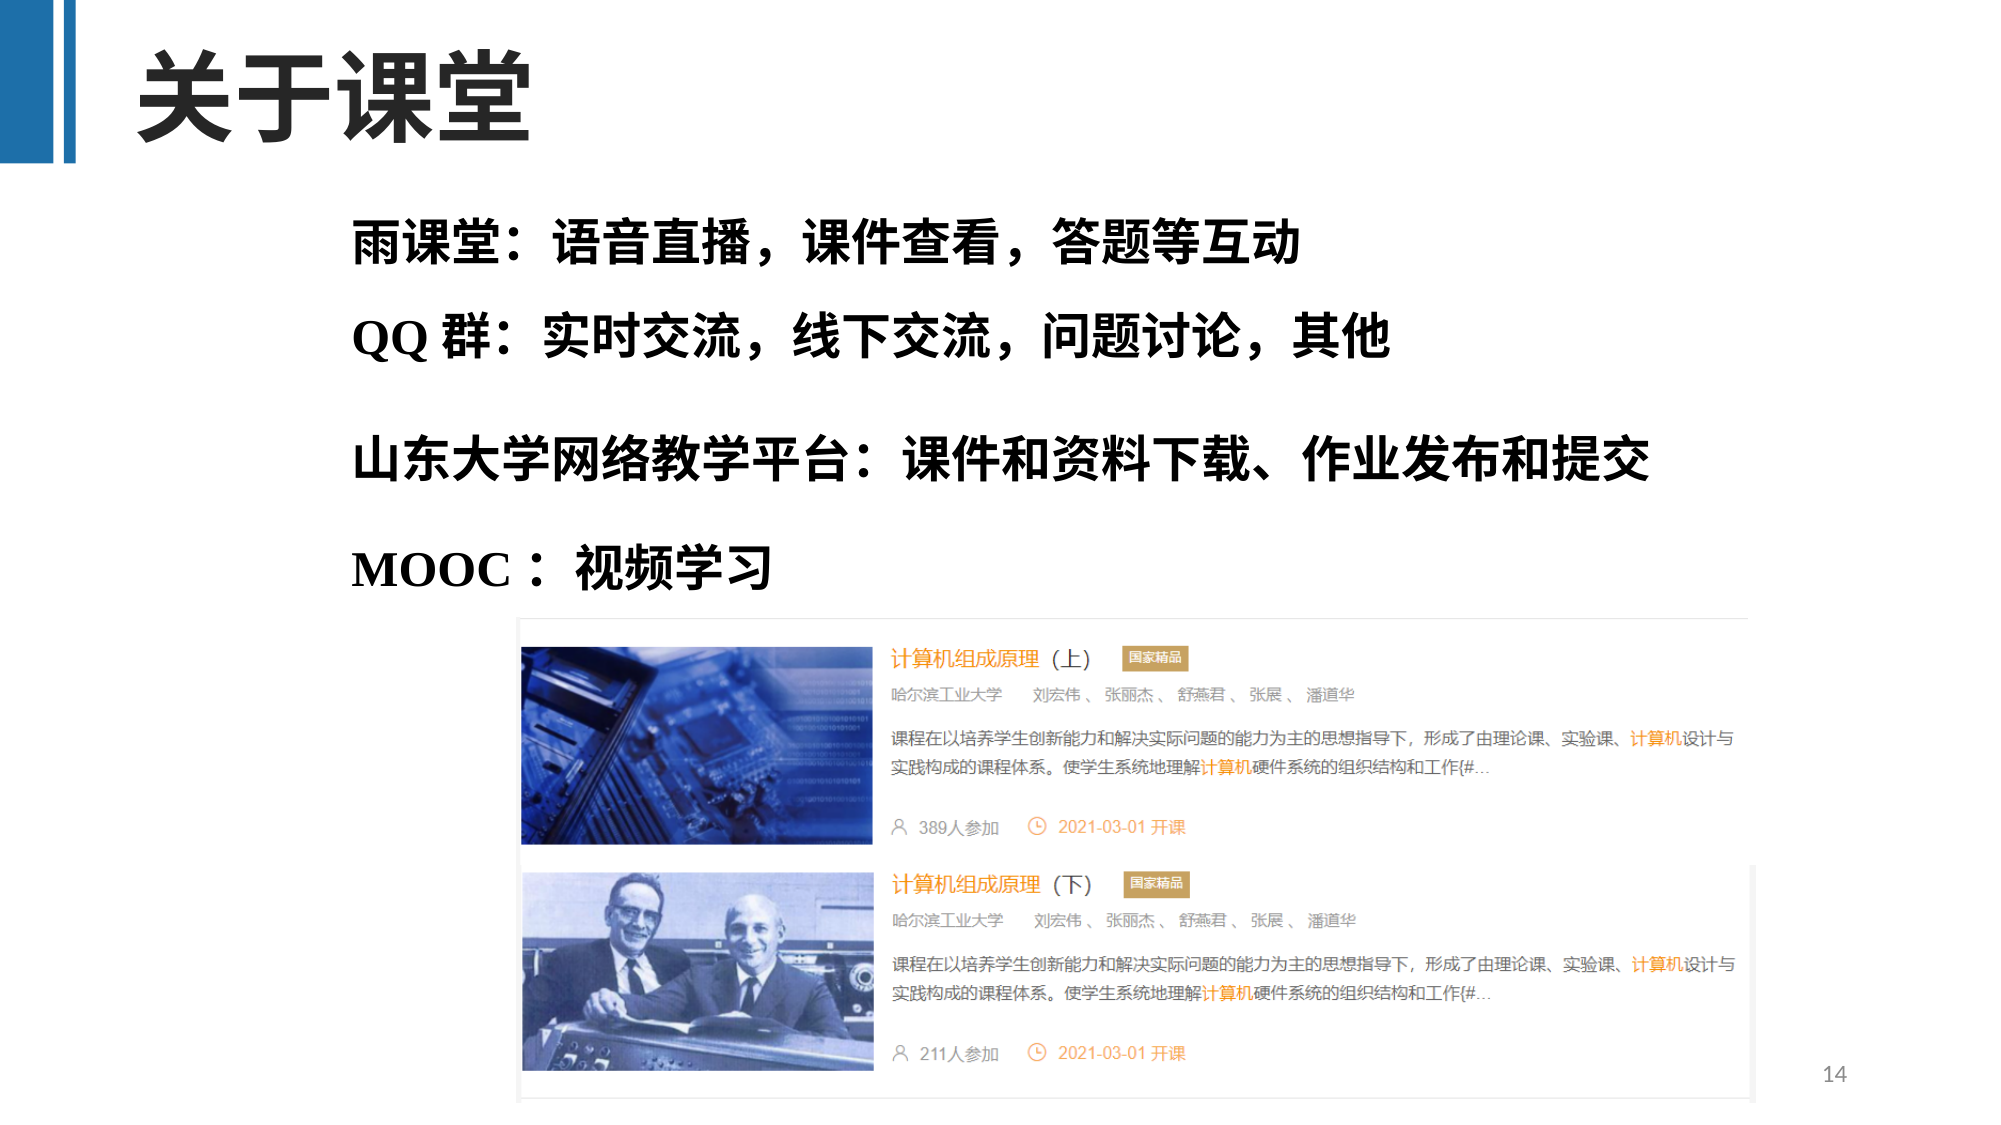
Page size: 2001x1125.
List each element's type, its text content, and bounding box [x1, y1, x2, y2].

picture [516, 617, 1756, 1103]
text_box QQ群：实时交流，线下交流，问题讨论，其他 [336, 297, 1601, 373]
text_box 雨课堂：语音直播，课件查看，答题等互动 [336, 202, 1601, 278]
text_box MOOC：视频学习 [336, 528, 1601, 604]
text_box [0, 0, 76, 164]
text_box 山东大学网络教学平台：课件和资料下载、作业发布和提交 [336, 420, 1802, 496]
slide_number 14 [1756, 1042, 1863, 1103]
text_box 关于课堂 [120, 27, 550, 162]
